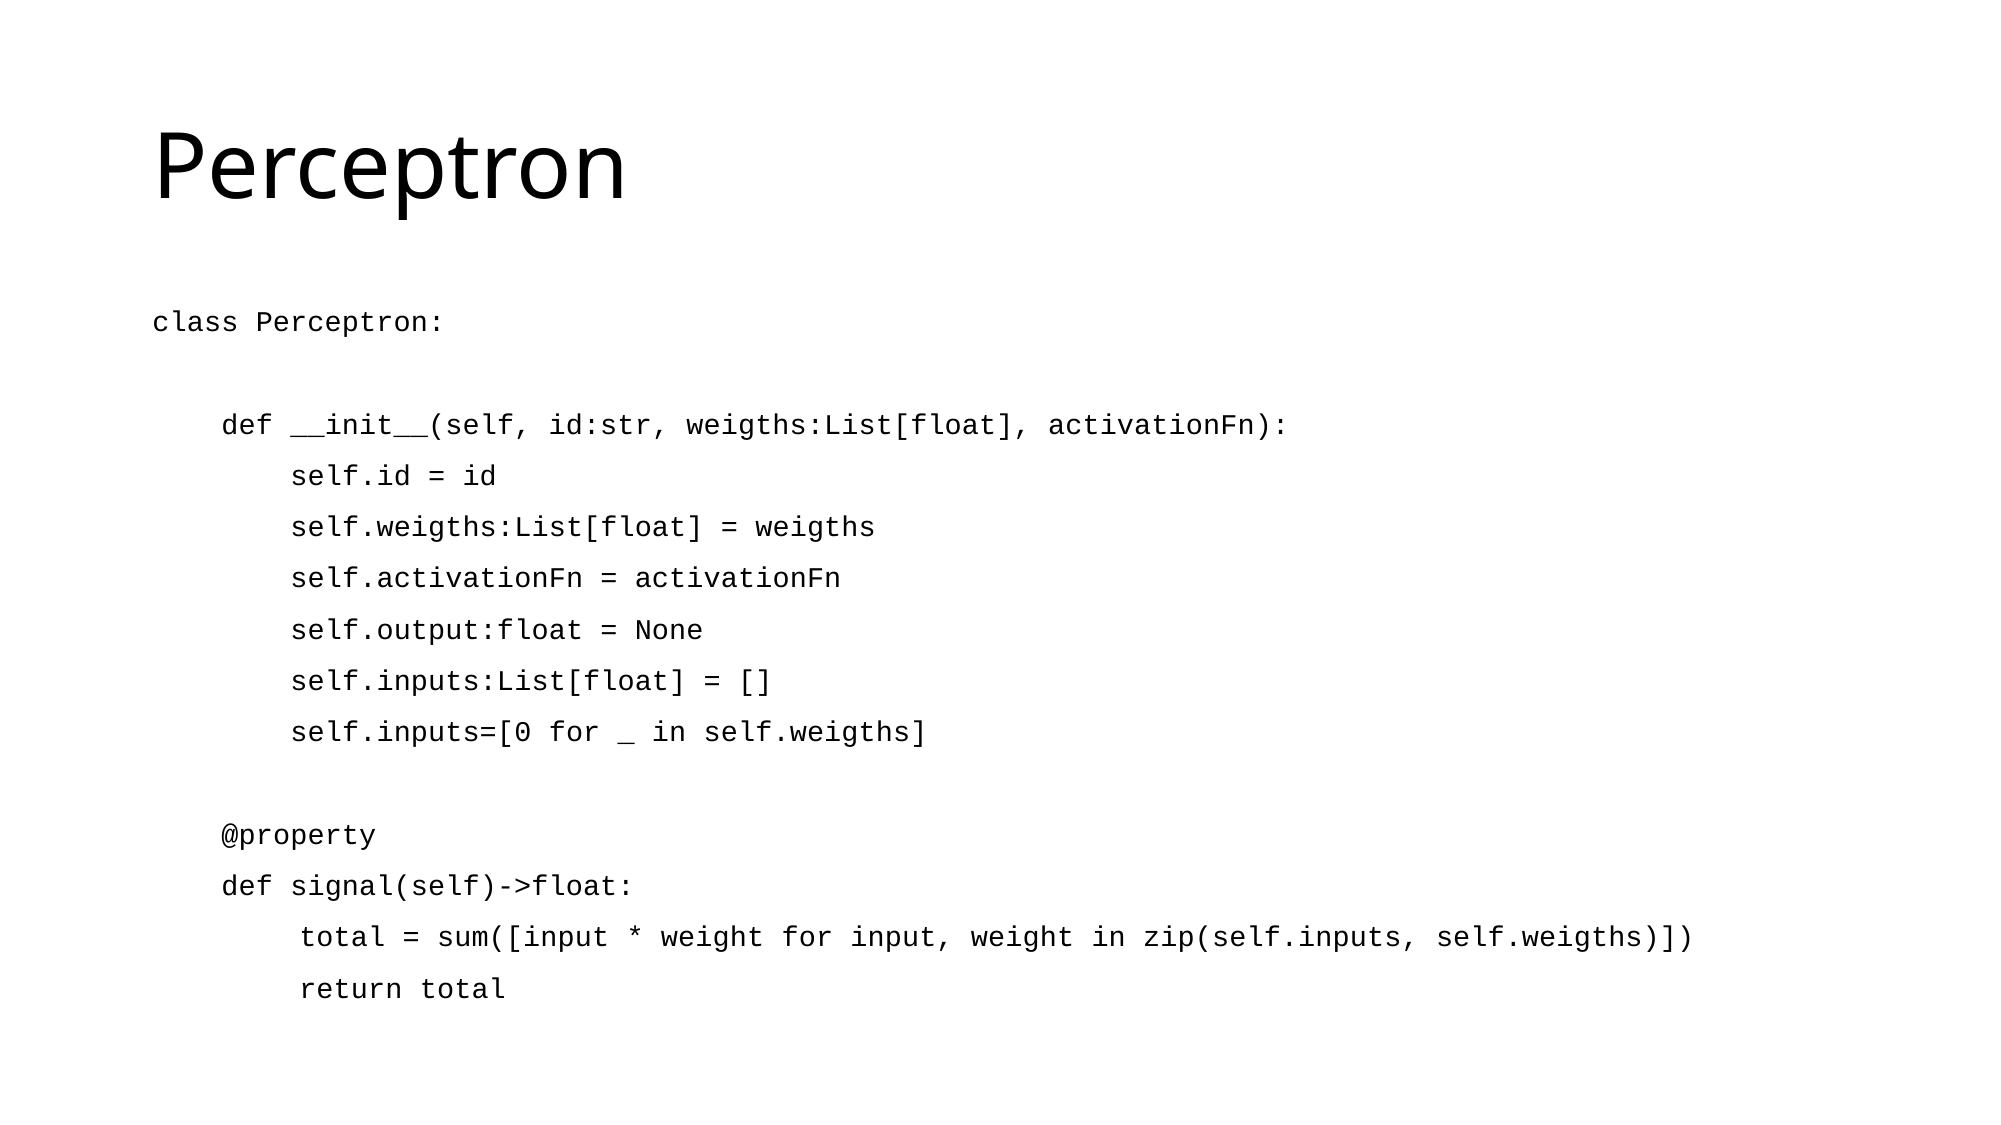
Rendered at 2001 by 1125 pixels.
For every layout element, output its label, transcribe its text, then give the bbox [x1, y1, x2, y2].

title Perceptron [137, 59, 1863, 278]
list class Perceptron: def __init__(self, id:str, weigths:List[float], activationFn): self.id = id self.weigths:List[float] = weigths self.activationFn = activationFn self.output:float = None self.inputs:List[float] = [] self.inputs=[0 for _ in self.weigths] @property def signal(self)->float: total = sum([input * weight for input, weight in zip(self.inputs, self.weigths)]) return total [137, 299, 1863, 1014]
